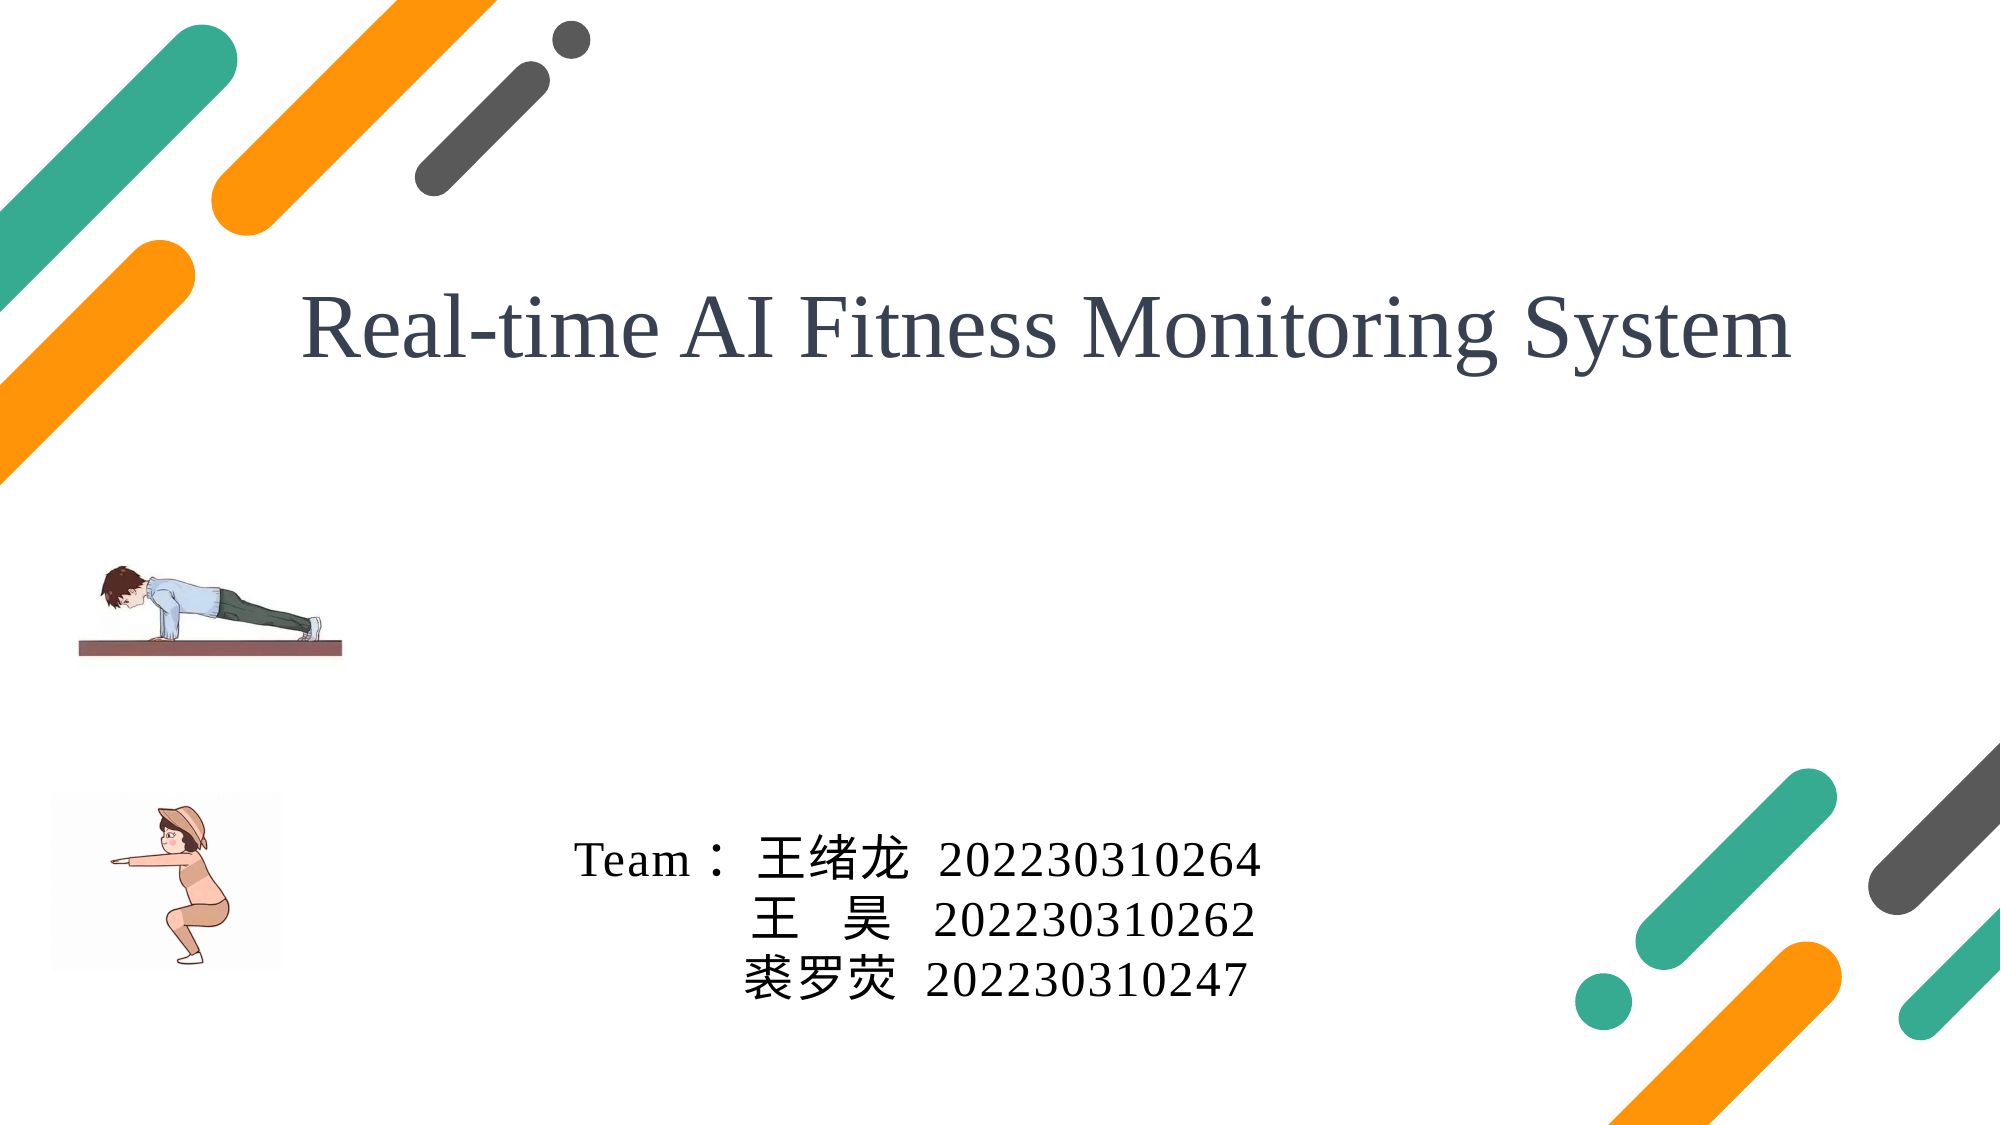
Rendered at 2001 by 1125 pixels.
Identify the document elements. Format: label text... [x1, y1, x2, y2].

text_box Team：王绪龙 202230310264 王 昊 202230310262 裘罗荧 202230310247247 [0, 707, 1845, 1015]
text_box [210, 0, 499, 237]
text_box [1575, 840, 1867, 1031]
picture [51, 793, 283, 971]
text_box [1867, 741, 2000, 917]
text_box [0, 23, 239, 314]
picture [75, 519, 344, 695]
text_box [394, 20, 591, 148]
text_box [1897, 906, 2000, 1042]
text_box [1606, 1031, 1804, 1125]
text_box Real-time AI Fitness Monitoring System [275, 258, 1820, 384]
text_box [0, 238, 197, 487]
